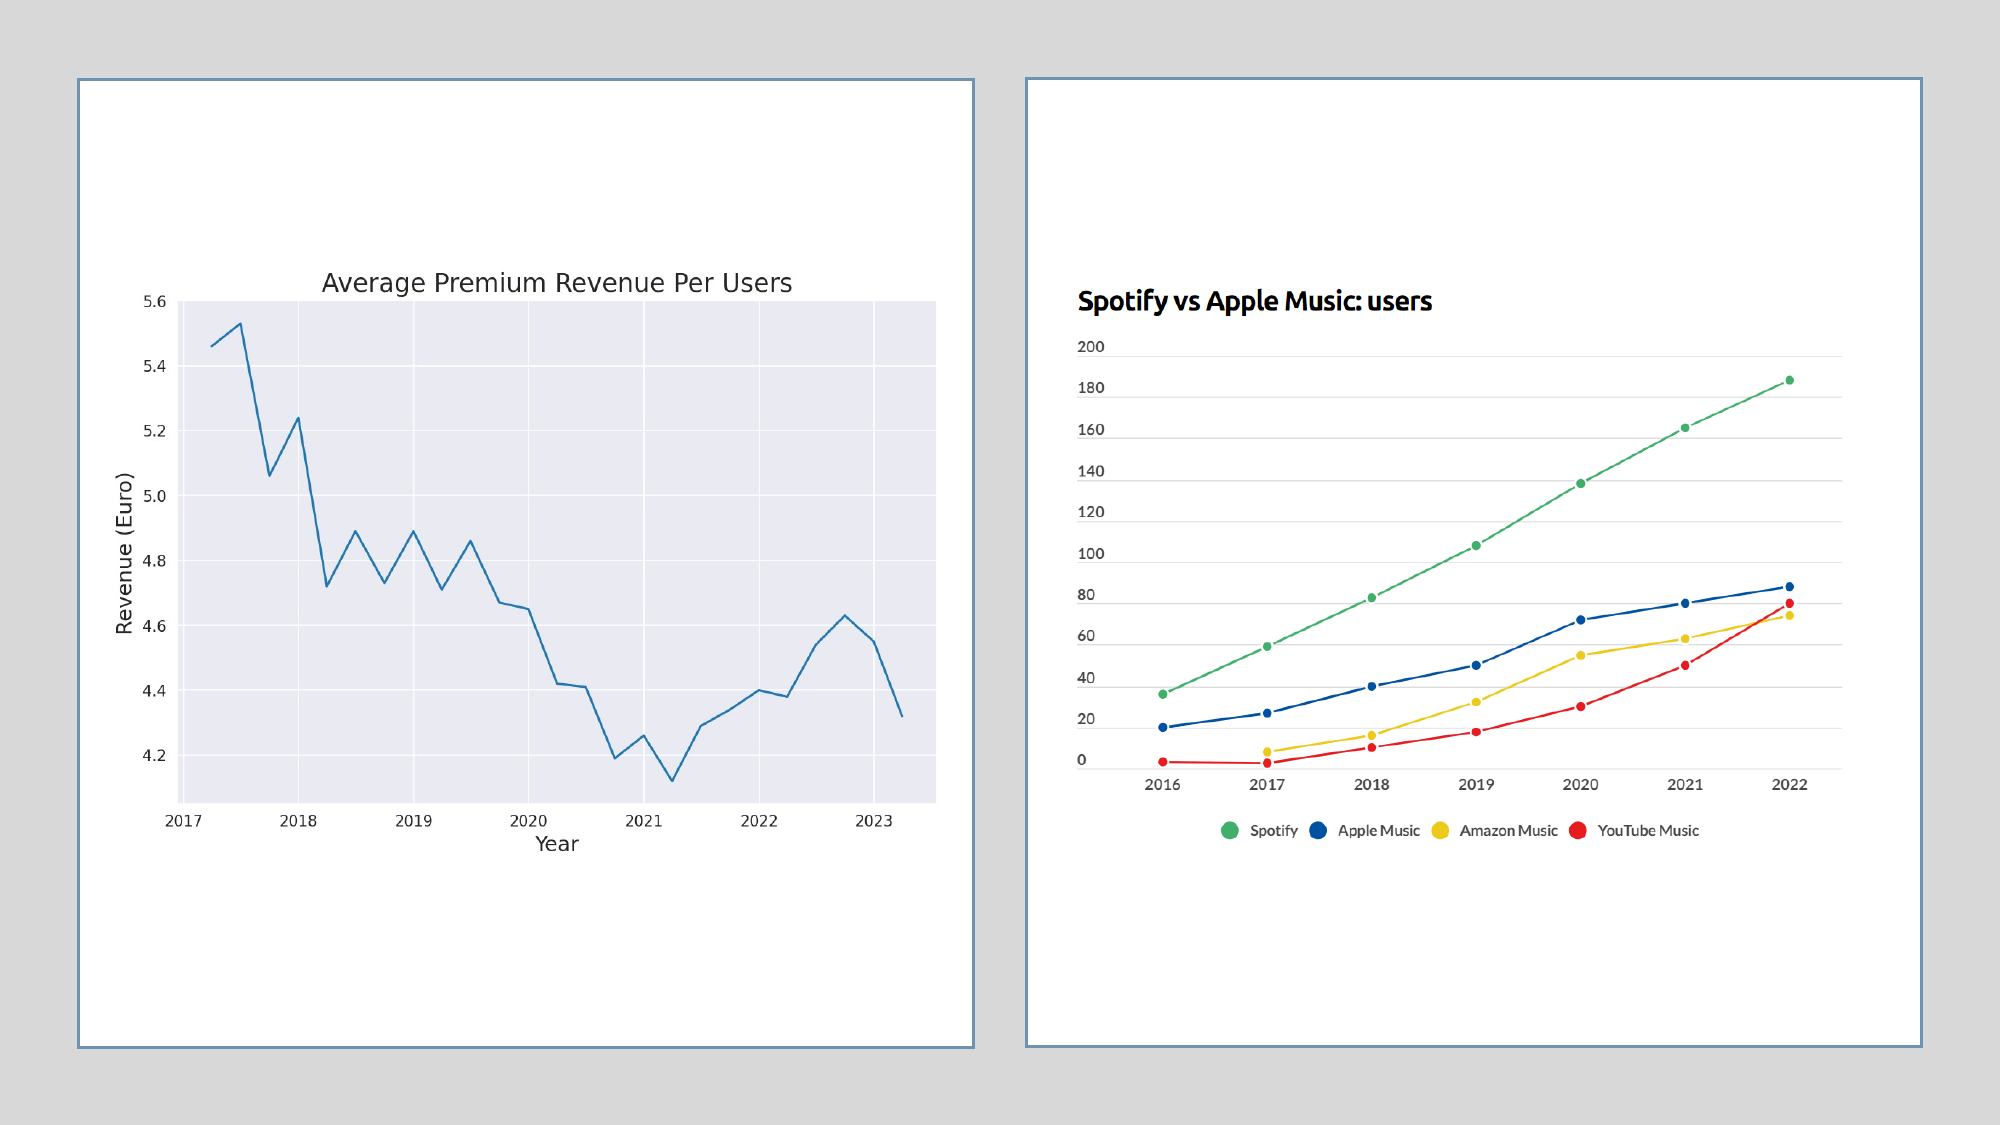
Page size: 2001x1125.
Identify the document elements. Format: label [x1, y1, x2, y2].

text_box [0, 0, 2000, 1125]
text_box [1025, 78, 1923, 1047]
picture [105, 261, 947, 866]
text_box [77, 79, 975, 1048]
picture [1053, 276, 1895, 849]
